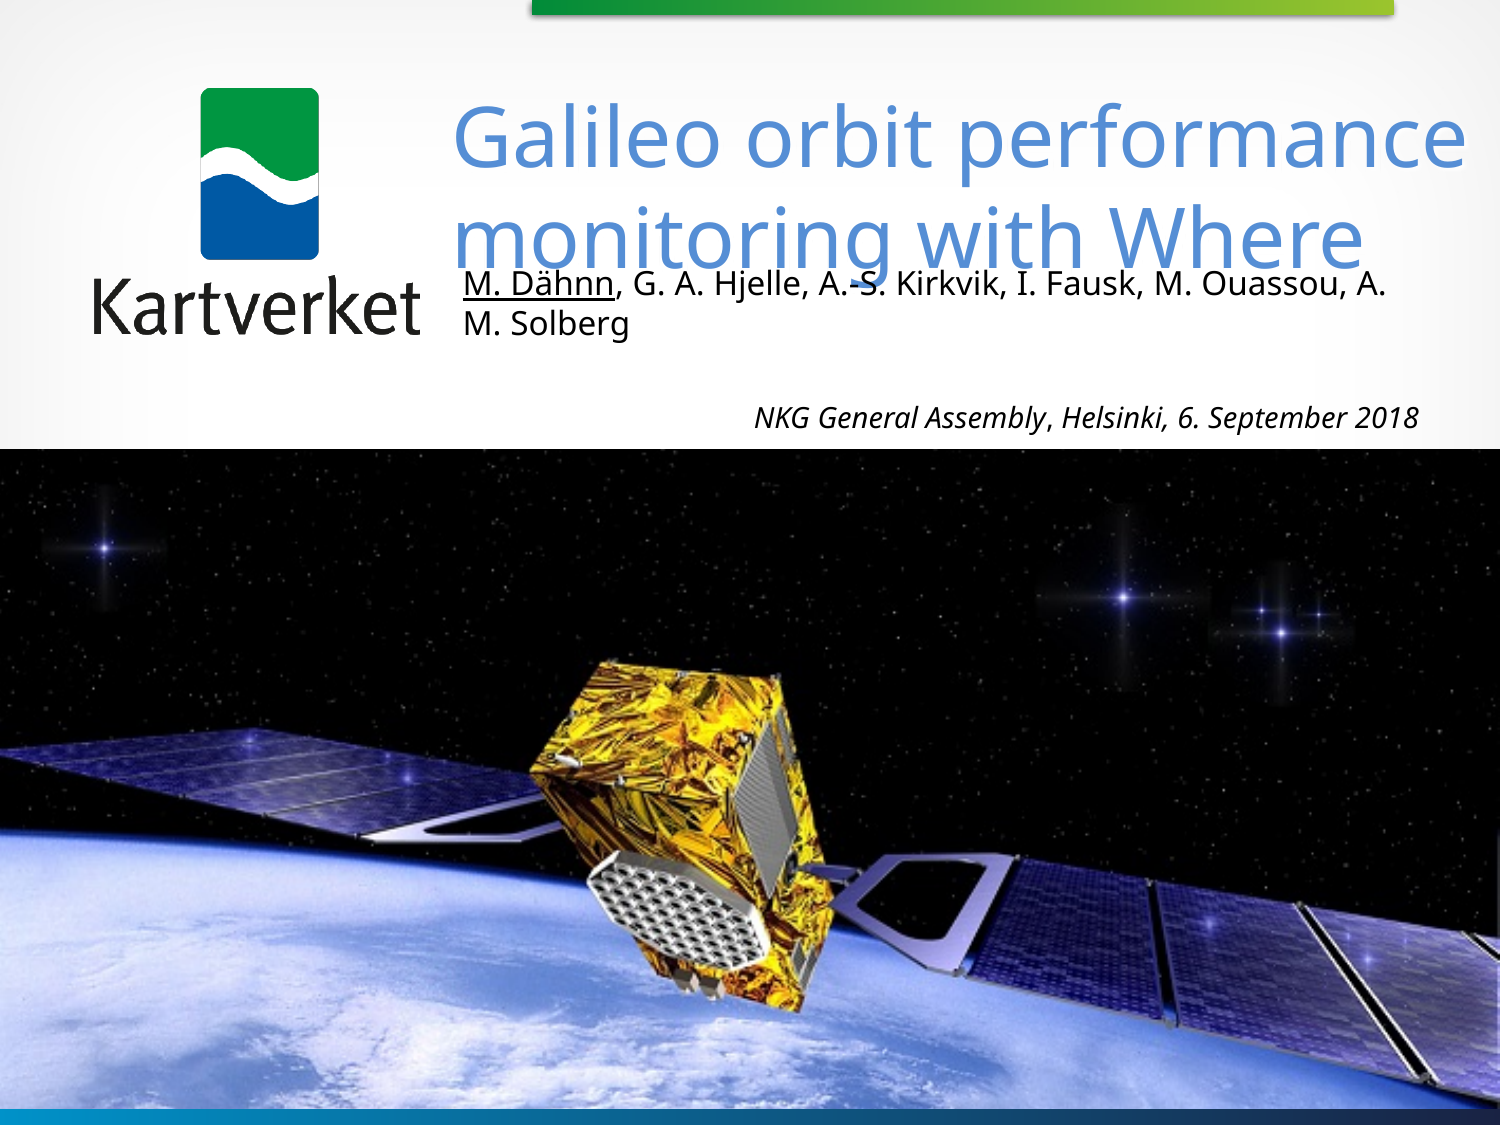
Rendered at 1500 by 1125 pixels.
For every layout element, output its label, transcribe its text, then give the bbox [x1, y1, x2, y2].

list Galileo orbit performance monitoring with Where [451, 83, 1483, 328]
list M. Dähnn, G. A. Hjelle, A.-S. Kirkvik, I. Fausk, M. Ouassou, A. M. Solberg NKG General Assembly, Helsinki, 6. September 2018 [462, 262, 1420, 338]
picture [0, 0, 1500, 1118]
